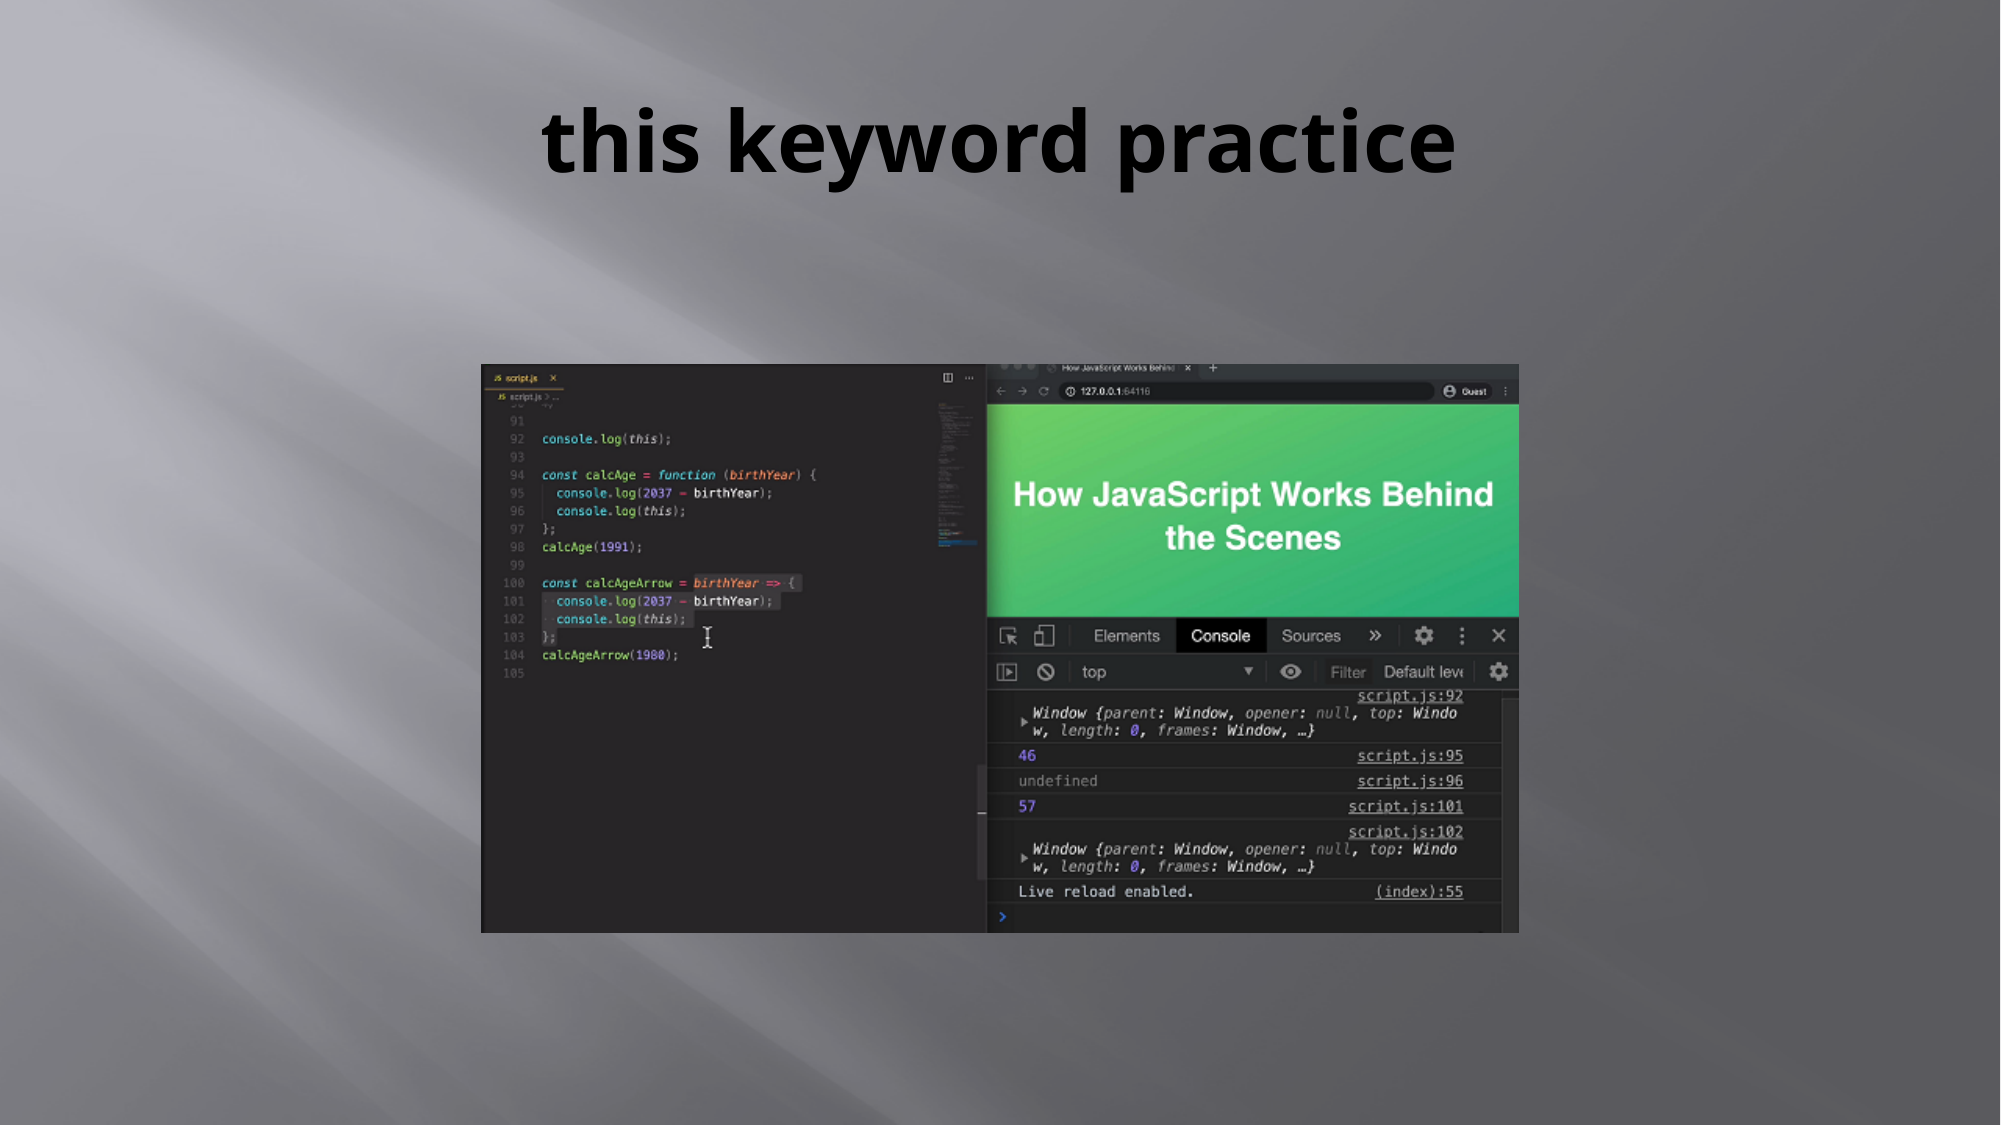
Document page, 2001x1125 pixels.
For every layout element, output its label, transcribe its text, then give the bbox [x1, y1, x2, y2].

title this keyword practice [99, 45, 1900, 233]
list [480, 364, 1519, 934]
